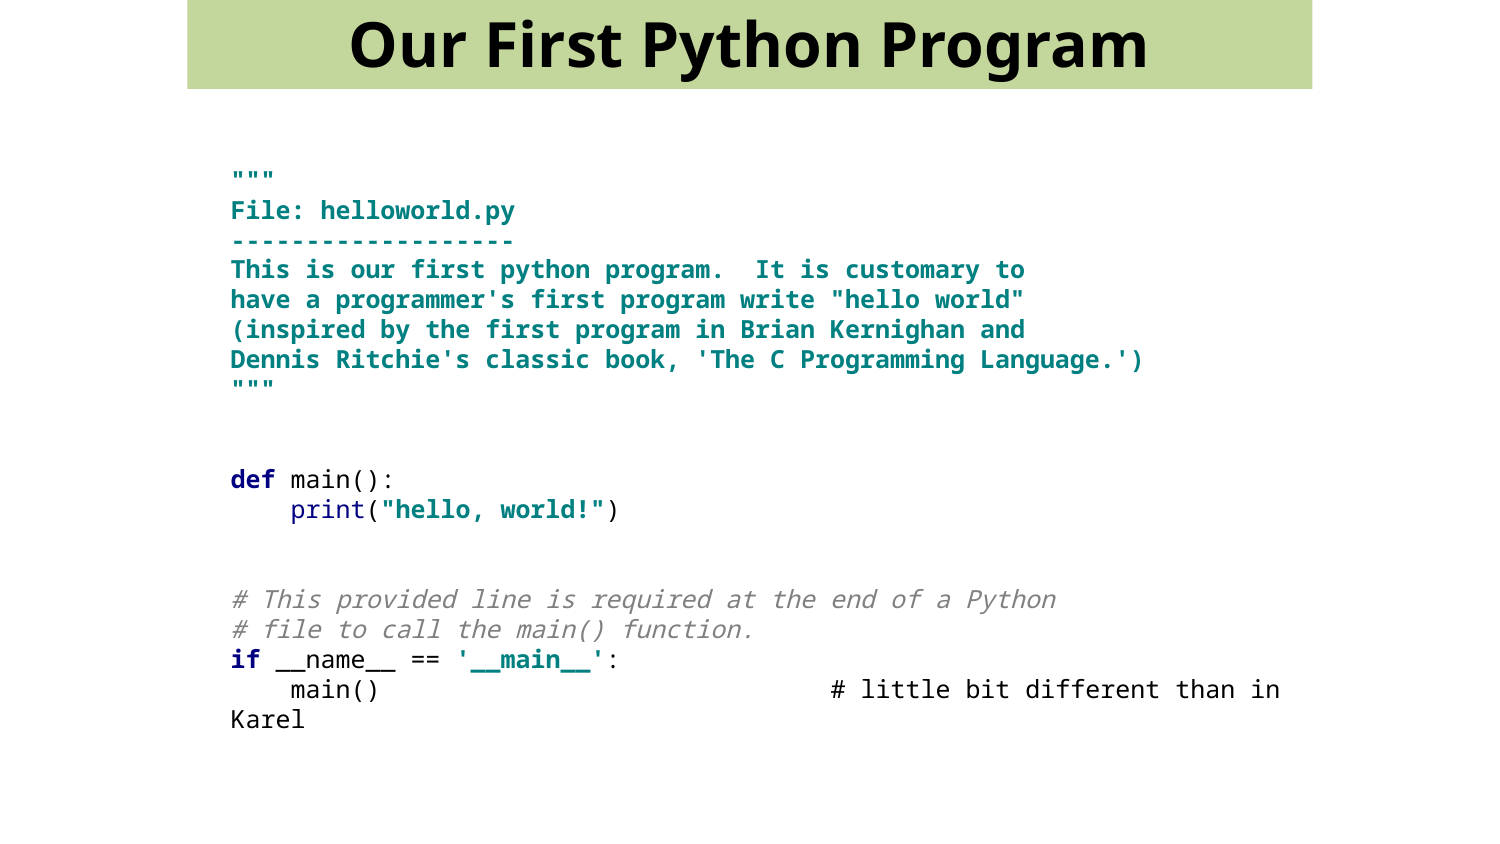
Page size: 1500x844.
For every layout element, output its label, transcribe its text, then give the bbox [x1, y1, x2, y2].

text_box """ File: helloworld.py ------------------- This is our first python program. It is customary to have a programmer's first program write "hello world" (inspired by the first program in Brian Kernighan and Dennis Ritchie's classic book, 'The C Programming Language.') """ def main(): print("hello, world!") # This provided line is required at the end of a Python # file to call the main() function. if __name__ == '__main__': main() # little bit different than in Karel [224, 158, 1288, 739]
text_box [187, 0, 1313, 90]
